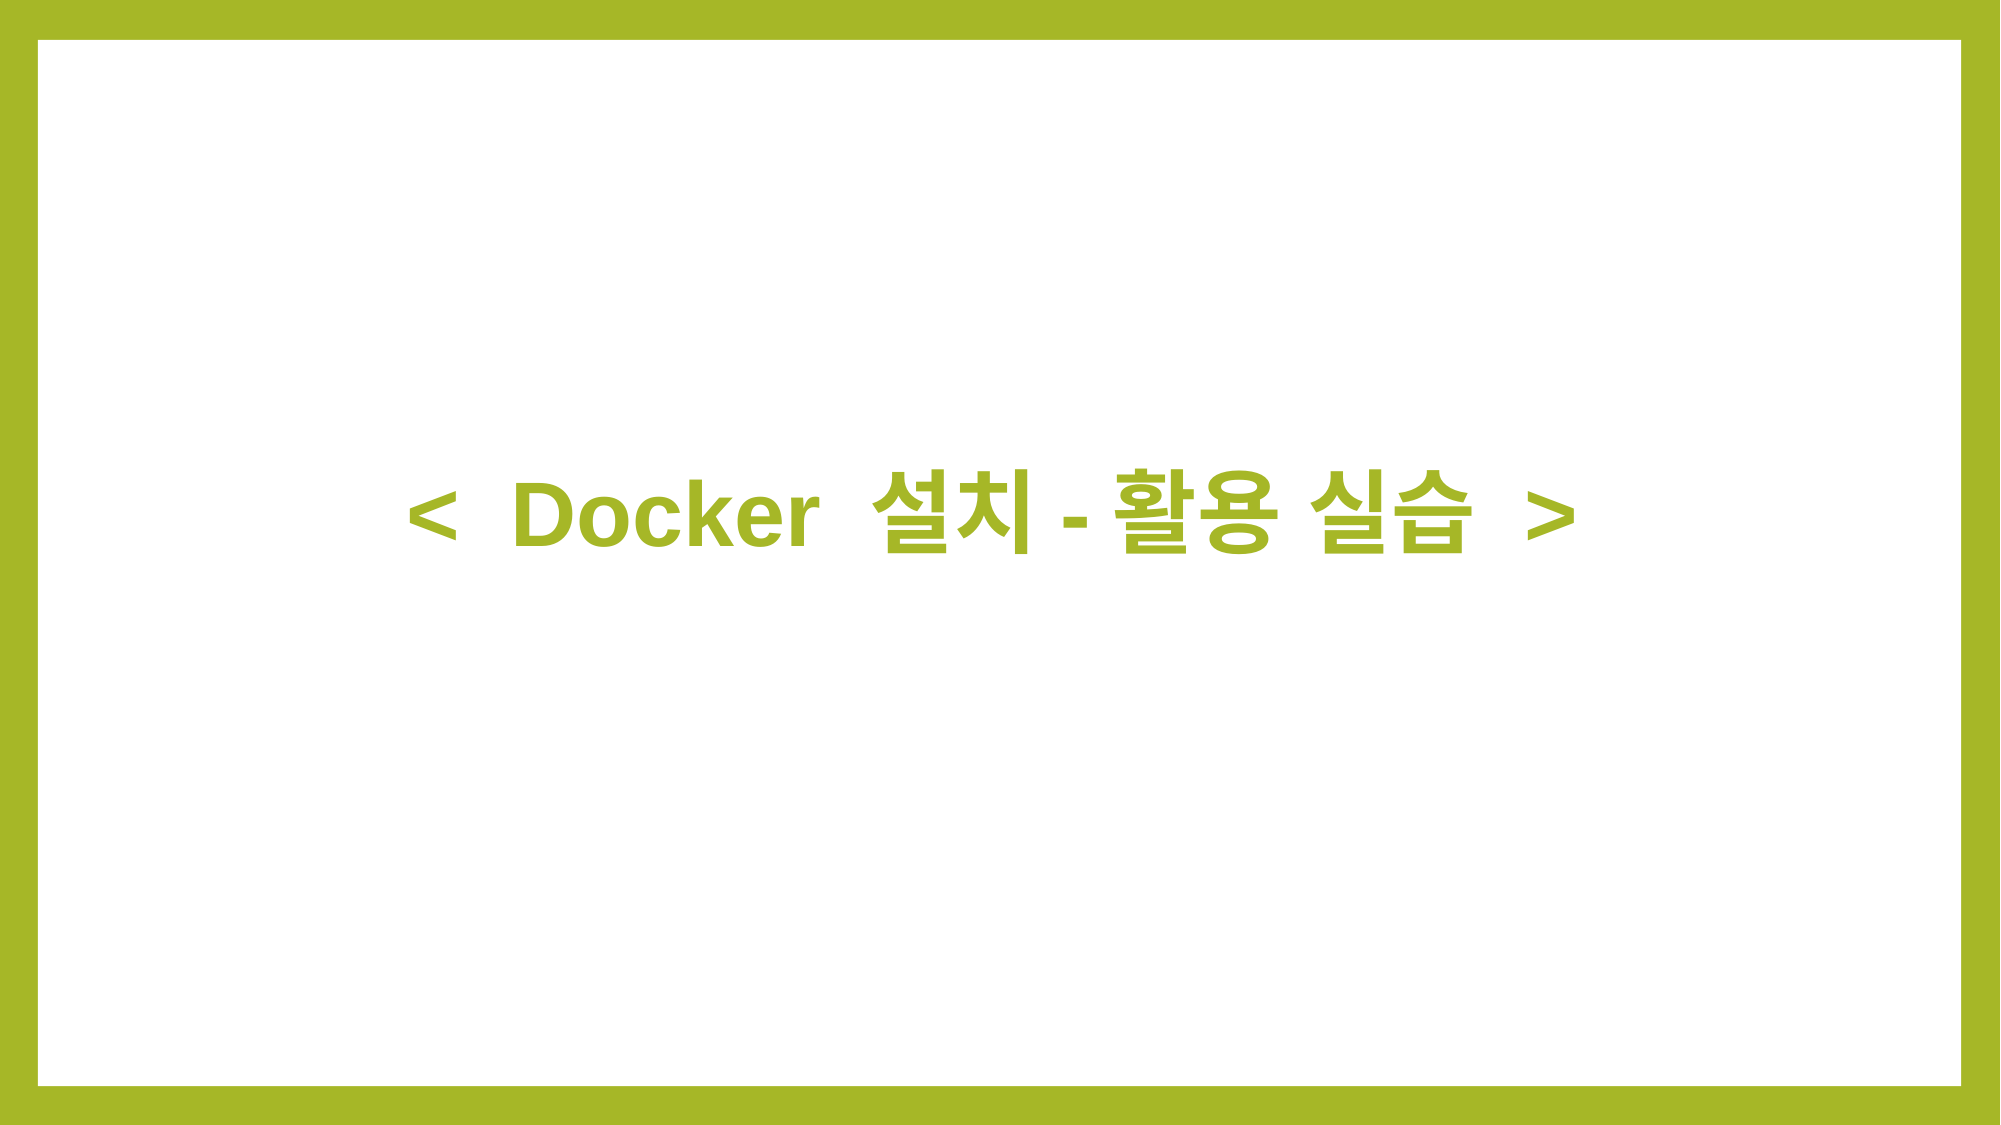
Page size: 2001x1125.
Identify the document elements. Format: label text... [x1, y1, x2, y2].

text_box < Docker 설치-활용 실습 > [182, 460, 1802, 683]
